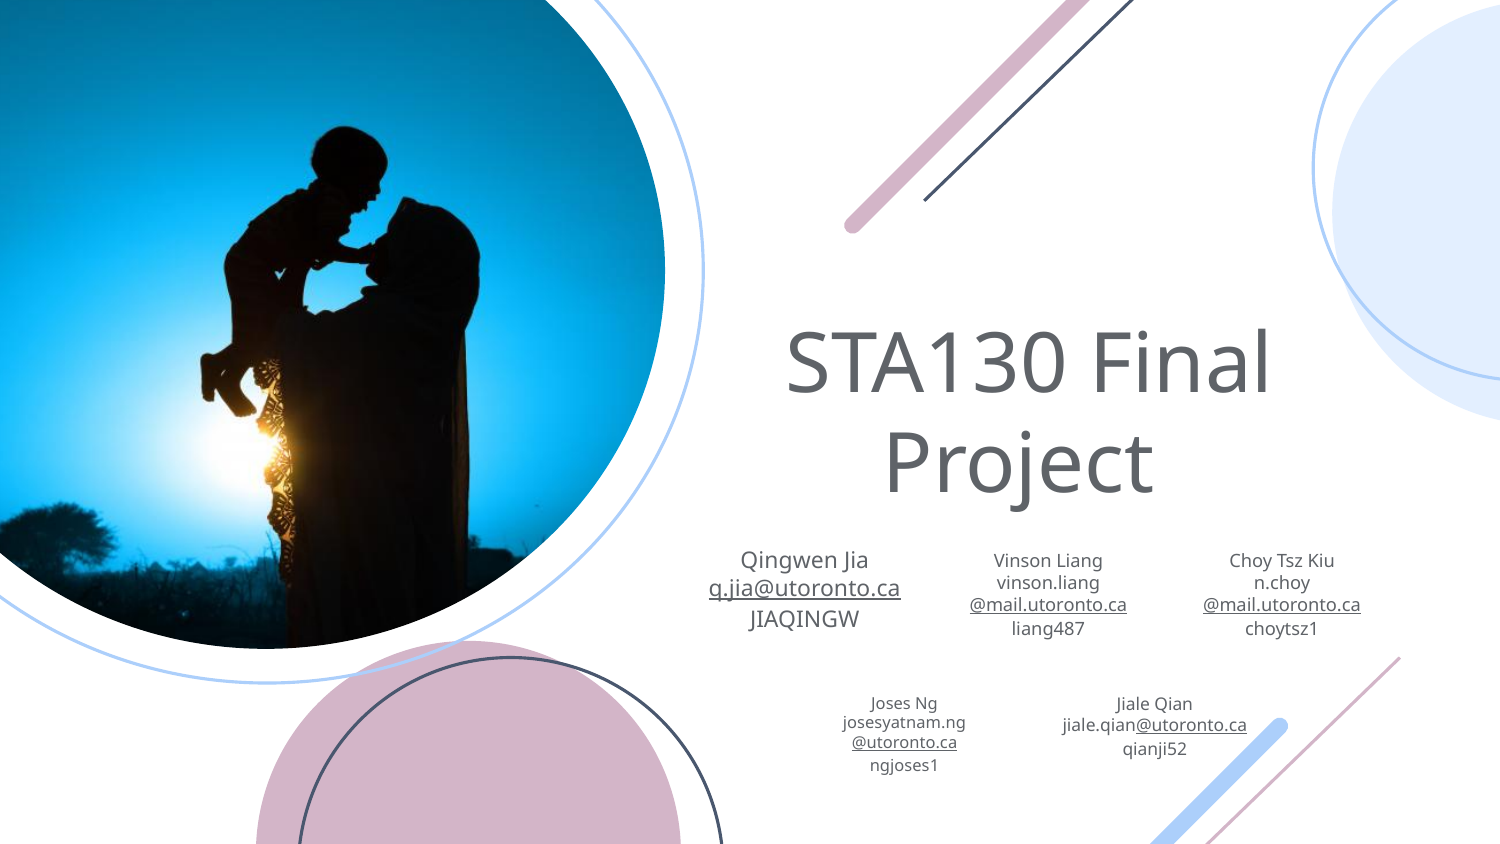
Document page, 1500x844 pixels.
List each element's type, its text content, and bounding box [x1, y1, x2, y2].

picture [547, 0, 666, 256]
text_box Vinson Liang vinson.liang@mail.utoronto.ca liang487 [940, 532, 1157, 656]
text_box Choy Tsz Kiu n.choy@mail.utoronto.ca choytsz1 [1174, 532, 1391, 656]
title STA130 Final Project [701, 303, 1358, 524]
text_box Joses Ng josesyatnam.ng@utoronto.ca ngjoses1 [796, 677, 1013, 790]
picture [0, 126, 666, 650]
text_box Jiale Qian jiale.qian@utoronto.ca qianji52 [1046, 677, 1263, 790]
text_box Qingwen Jia q.jia@utoronto.ca JIAQINGW [669, 523, 941, 654]
